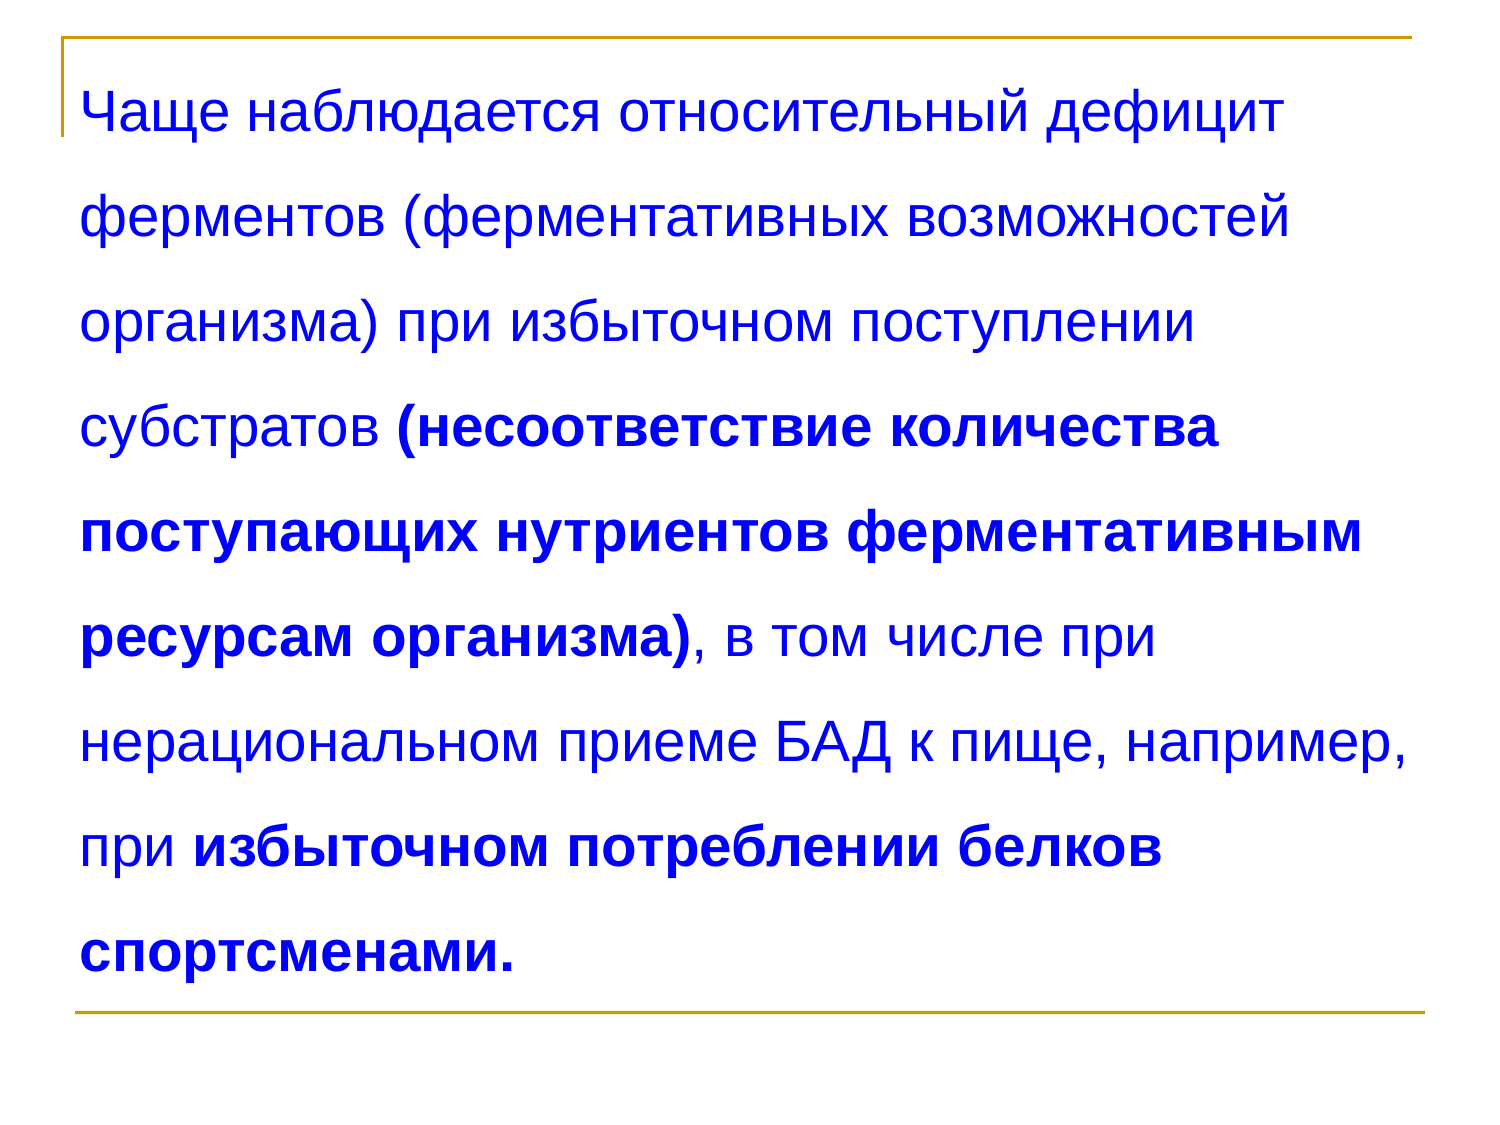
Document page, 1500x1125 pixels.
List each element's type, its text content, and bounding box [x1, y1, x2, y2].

text_box Чаще наблюдается относительный дефицит ферментов (ферментативных возможностей организма) при избыточном поступлении субстратов (несоответствие количества поступающих нутриентов ферментативным ресурсам организма), в том числе при нерациональном приеме БАД к пище, например, при избыточном потреблении белков спортсменами. [64, 30, 1447, 991]
